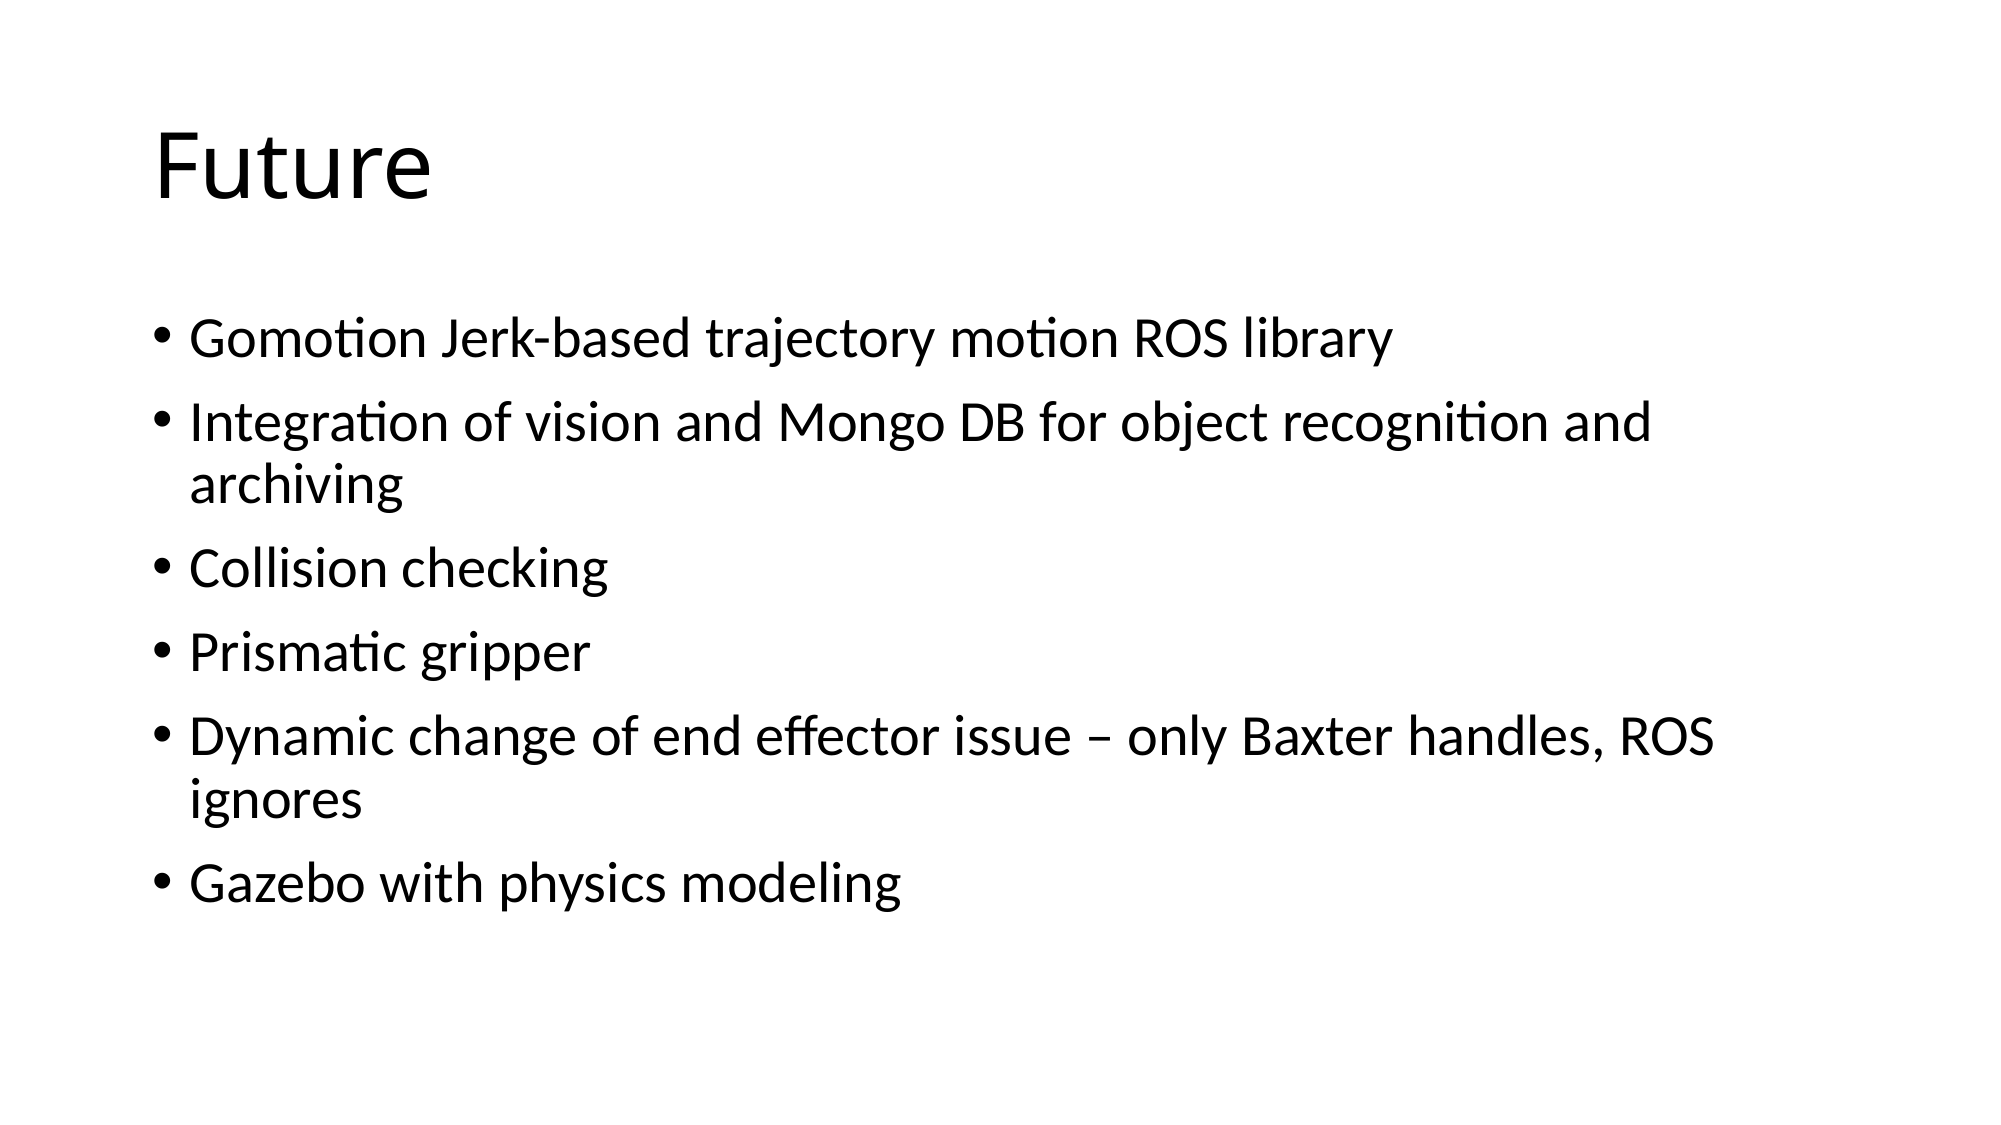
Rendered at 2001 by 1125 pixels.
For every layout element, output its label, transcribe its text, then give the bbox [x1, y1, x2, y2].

list Gomotion Jerk-based trajectory motion ROS library Integration of vision and Mongo DB for object recognition and archiving Collision checking Prismatic gripper Dynamic change of end effector issue – only Baxter handles, ROS ignores Gazebo with physics modeling [137, 299, 1863, 1014]
title Future [137, 59, 1863, 278]
